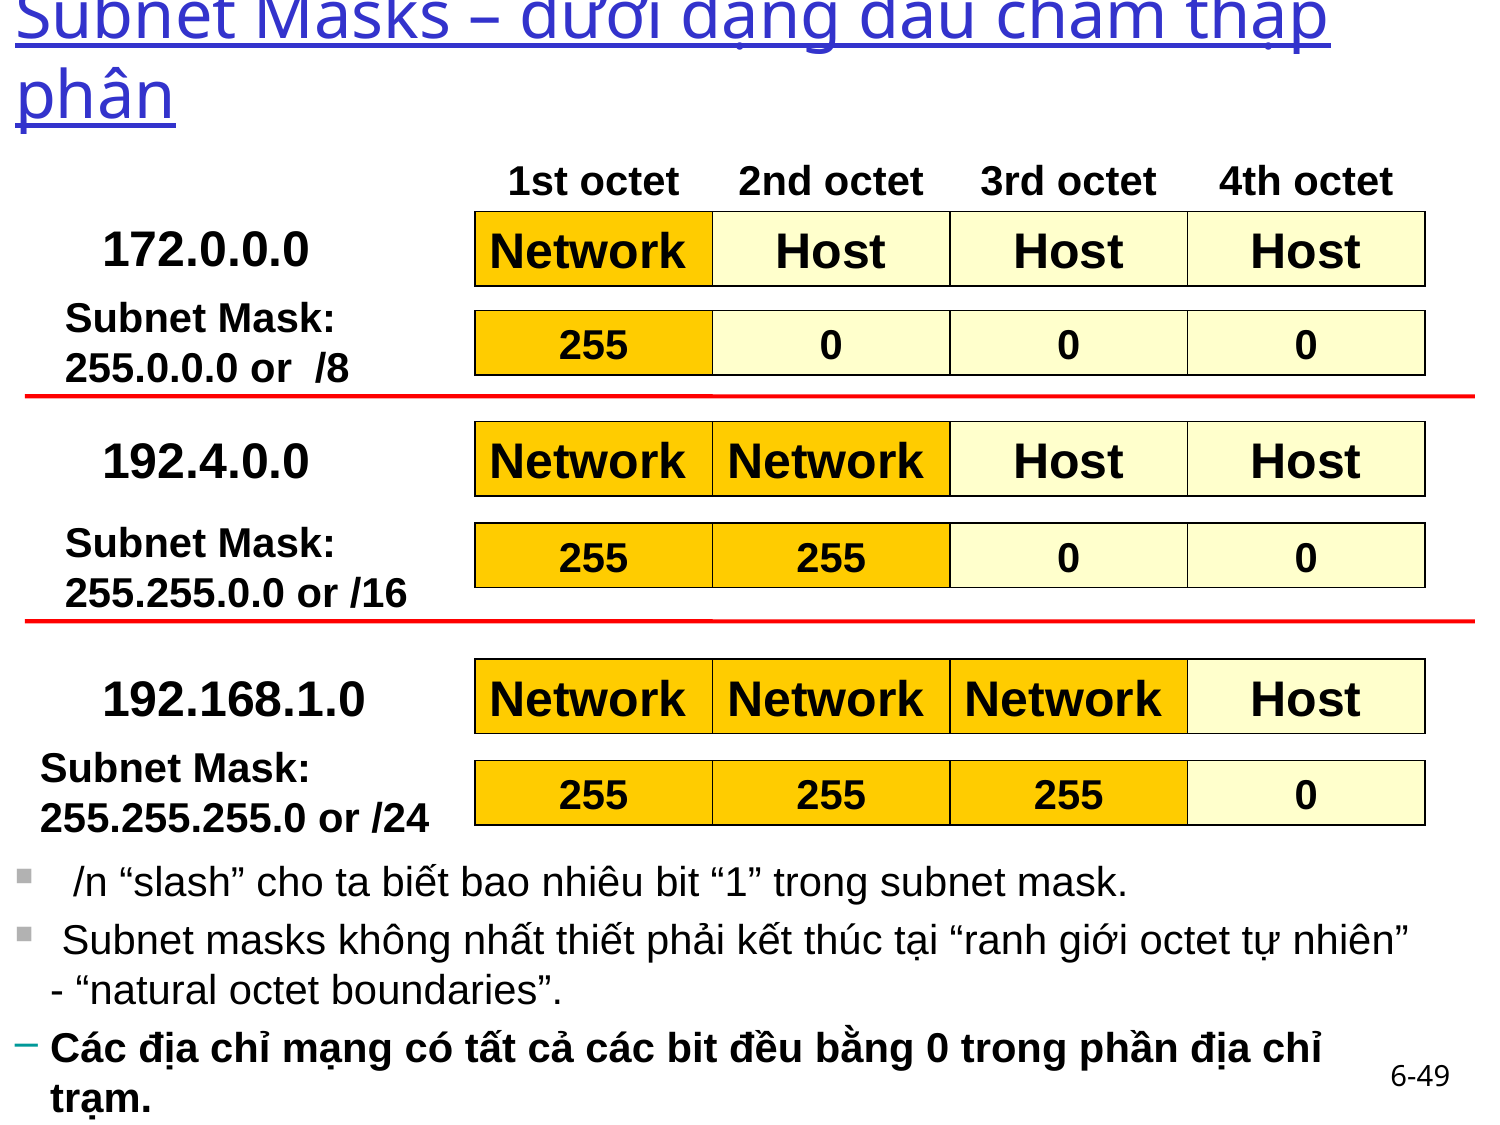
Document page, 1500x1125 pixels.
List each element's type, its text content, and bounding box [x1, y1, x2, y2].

text_box 0 [949, 310, 1187, 376]
text_box Network [474, 212, 712, 287]
slide_number 6-49 [1438, 1049, 1466, 1125]
text_box 3rd octet [949, 146, 1187, 212]
text_box 0 [1187, 522, 1425, 588]
text_box Host [949, 421, 1187, 497]
text_box 255 [949, 760, 1187, 826]
text_box 2nd octet [712, 146, 949, 212]
title Subnet Masks – dưới dạng dấu chấm thập phân [0, 0, 1500, 146]
text_box 255 [474, 310, 712, 376]
text_box 172.0.0.0 [87, 208, 463, 284]
text_box 0 [1187, 760, 1425, 826]
text_box Subnet Mask: 255.255.0.0 or /16 [50, 508, 450, 621]
text_box /n “slash” cho ta biết bao nhiêu bit “1” trong subnet mask. Subnet masks không nhất thiết phải kết thúc tại “ranh giới octet tự nhiên” - “natural octet boundaries”. Các địa chỉ mạng có tất cả các bit đều bằng 0 trong phần địa chỉ trạm. [0, 847, 1438, 1125]
text_box 0 [949, 522, 1187, 588]
text_box 4th octet [1187, 146, 1425, 212]
text_box Host [712, 212, 949, 287]
text_box 1st octet [474, 146, 712, 212]
text_box Host [949, 212, 1187, 287]
text_box Network [474, 658, 712, 734]
text_box 0 [712, 310, 949, 376]
text_box 192.168.1.0 [87, 658, 450, 734]
text_box 192.4.0.0 [87, 421, 450, 497]
text_box Network [712, 658, 949, 734]
text_box 0 [1187, 310, 1425, 376]
text_box Subnet Mask: 255.0.0.0 or /8 [50, 283, 450, 396]
text_box 255 [712, 760, 949, 826]
text_box Subnet Mask: 255.255.255.0 or /24 [24, 733, 450, 847]
text_box Host [1187, 212, 1425, 287]
text_box 255 [712, 522, 949, 588]
text_box Network [949, 658, 1187, 734]
text_box Host [1187, 658, 1425, 734]
text_box 255 [474, 522, 712, 588]
text_box Network [712, 421, 949, 497]
text_box Network [474, 421, 712, 497]
text_box Host [1187, 421, 1425, 497]
text_box 255 [474, 760, 712, 826]
